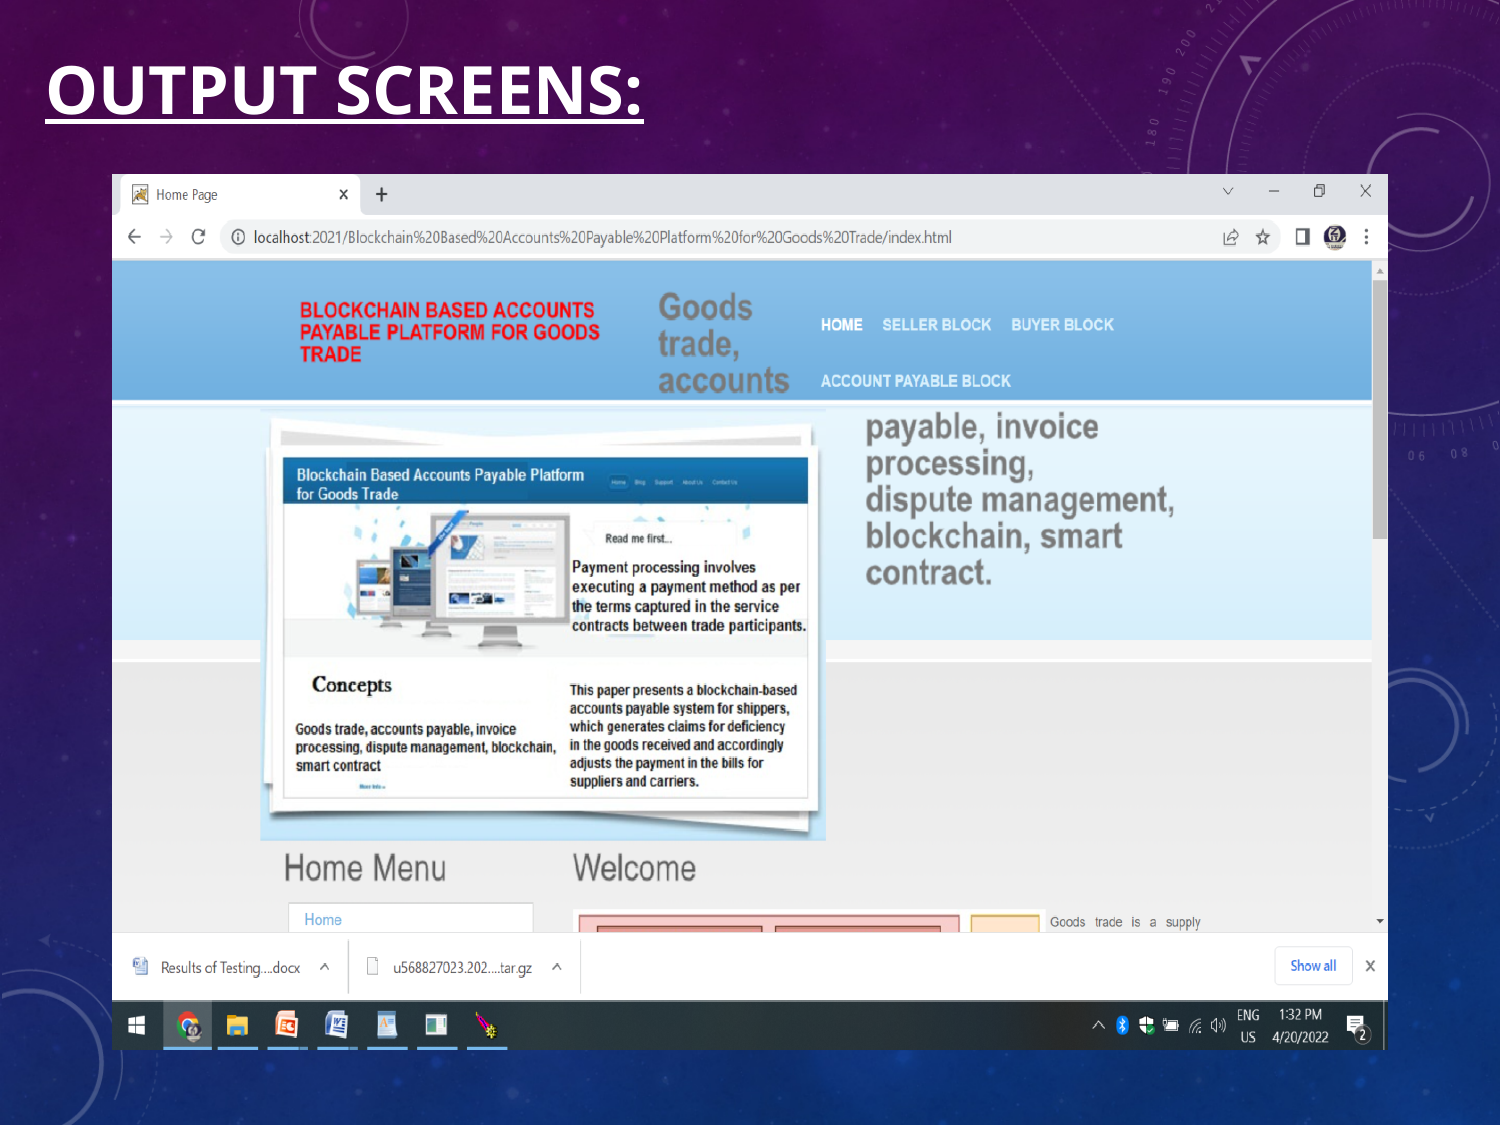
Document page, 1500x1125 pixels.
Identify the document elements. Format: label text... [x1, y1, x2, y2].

title Output Screens: [30, 0, 868, 175]
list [112, 174, 1388, 1051]
picture [0, 0, 1500, 1125]
